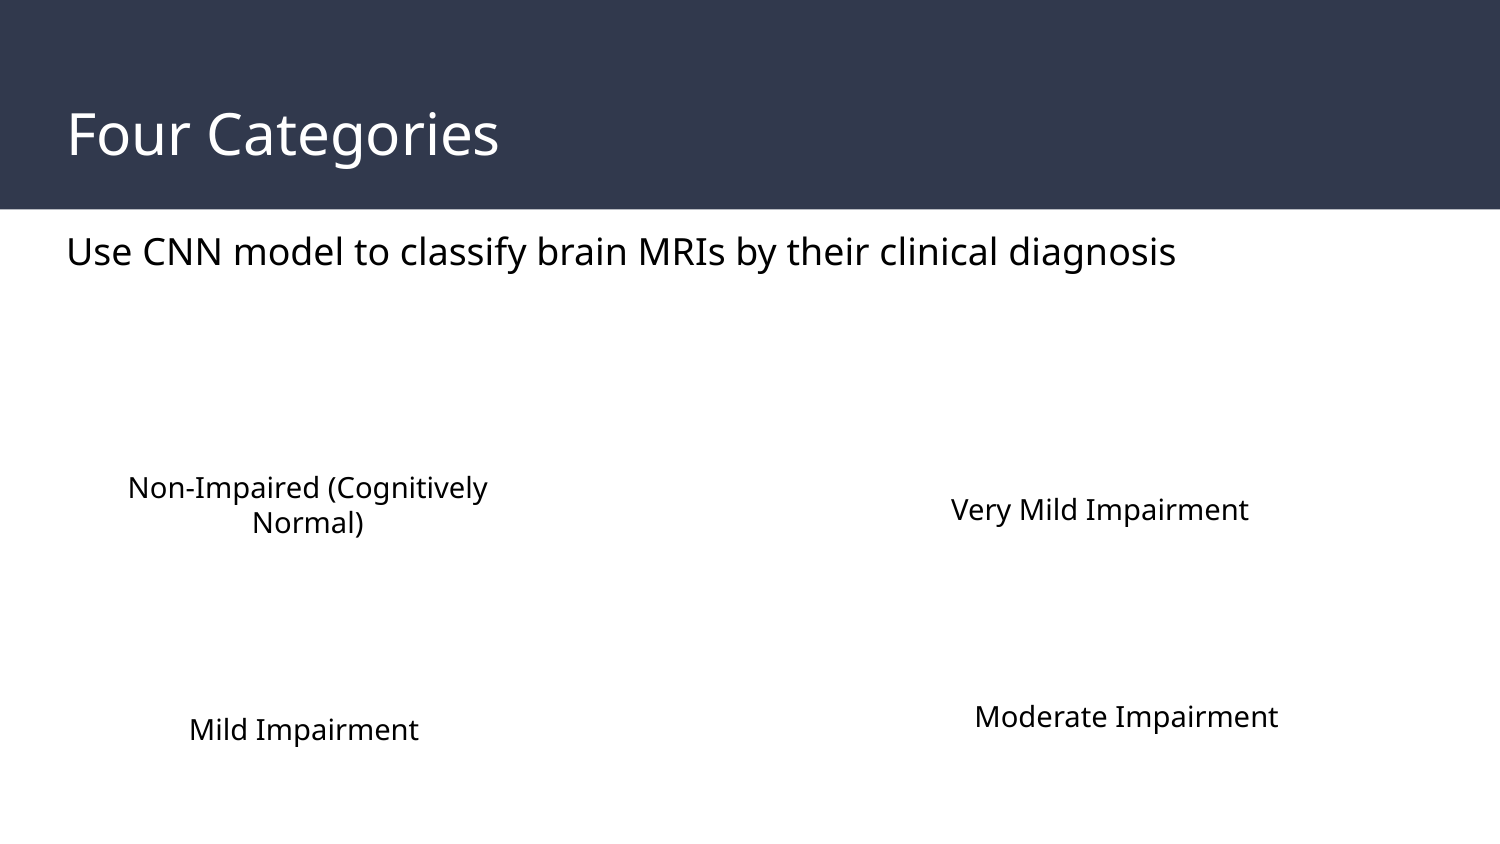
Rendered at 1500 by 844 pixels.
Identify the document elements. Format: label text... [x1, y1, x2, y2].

text_box Non-Impaired (Cognitively Normal) [89, 454, 526, 555]
text_box Very Mild Impairment [840, 476, 1361, 542]
text_box Mild Impairment [47, 695, 568, 761]
title Four Categories [51, 82, 1449, 185]
text_box Use CNN model to classify brain MRIs by their clinical diagnosis [51, 212, 1449, 288]
text_box Moderate Impairment [914, 683, 1340, 749]
